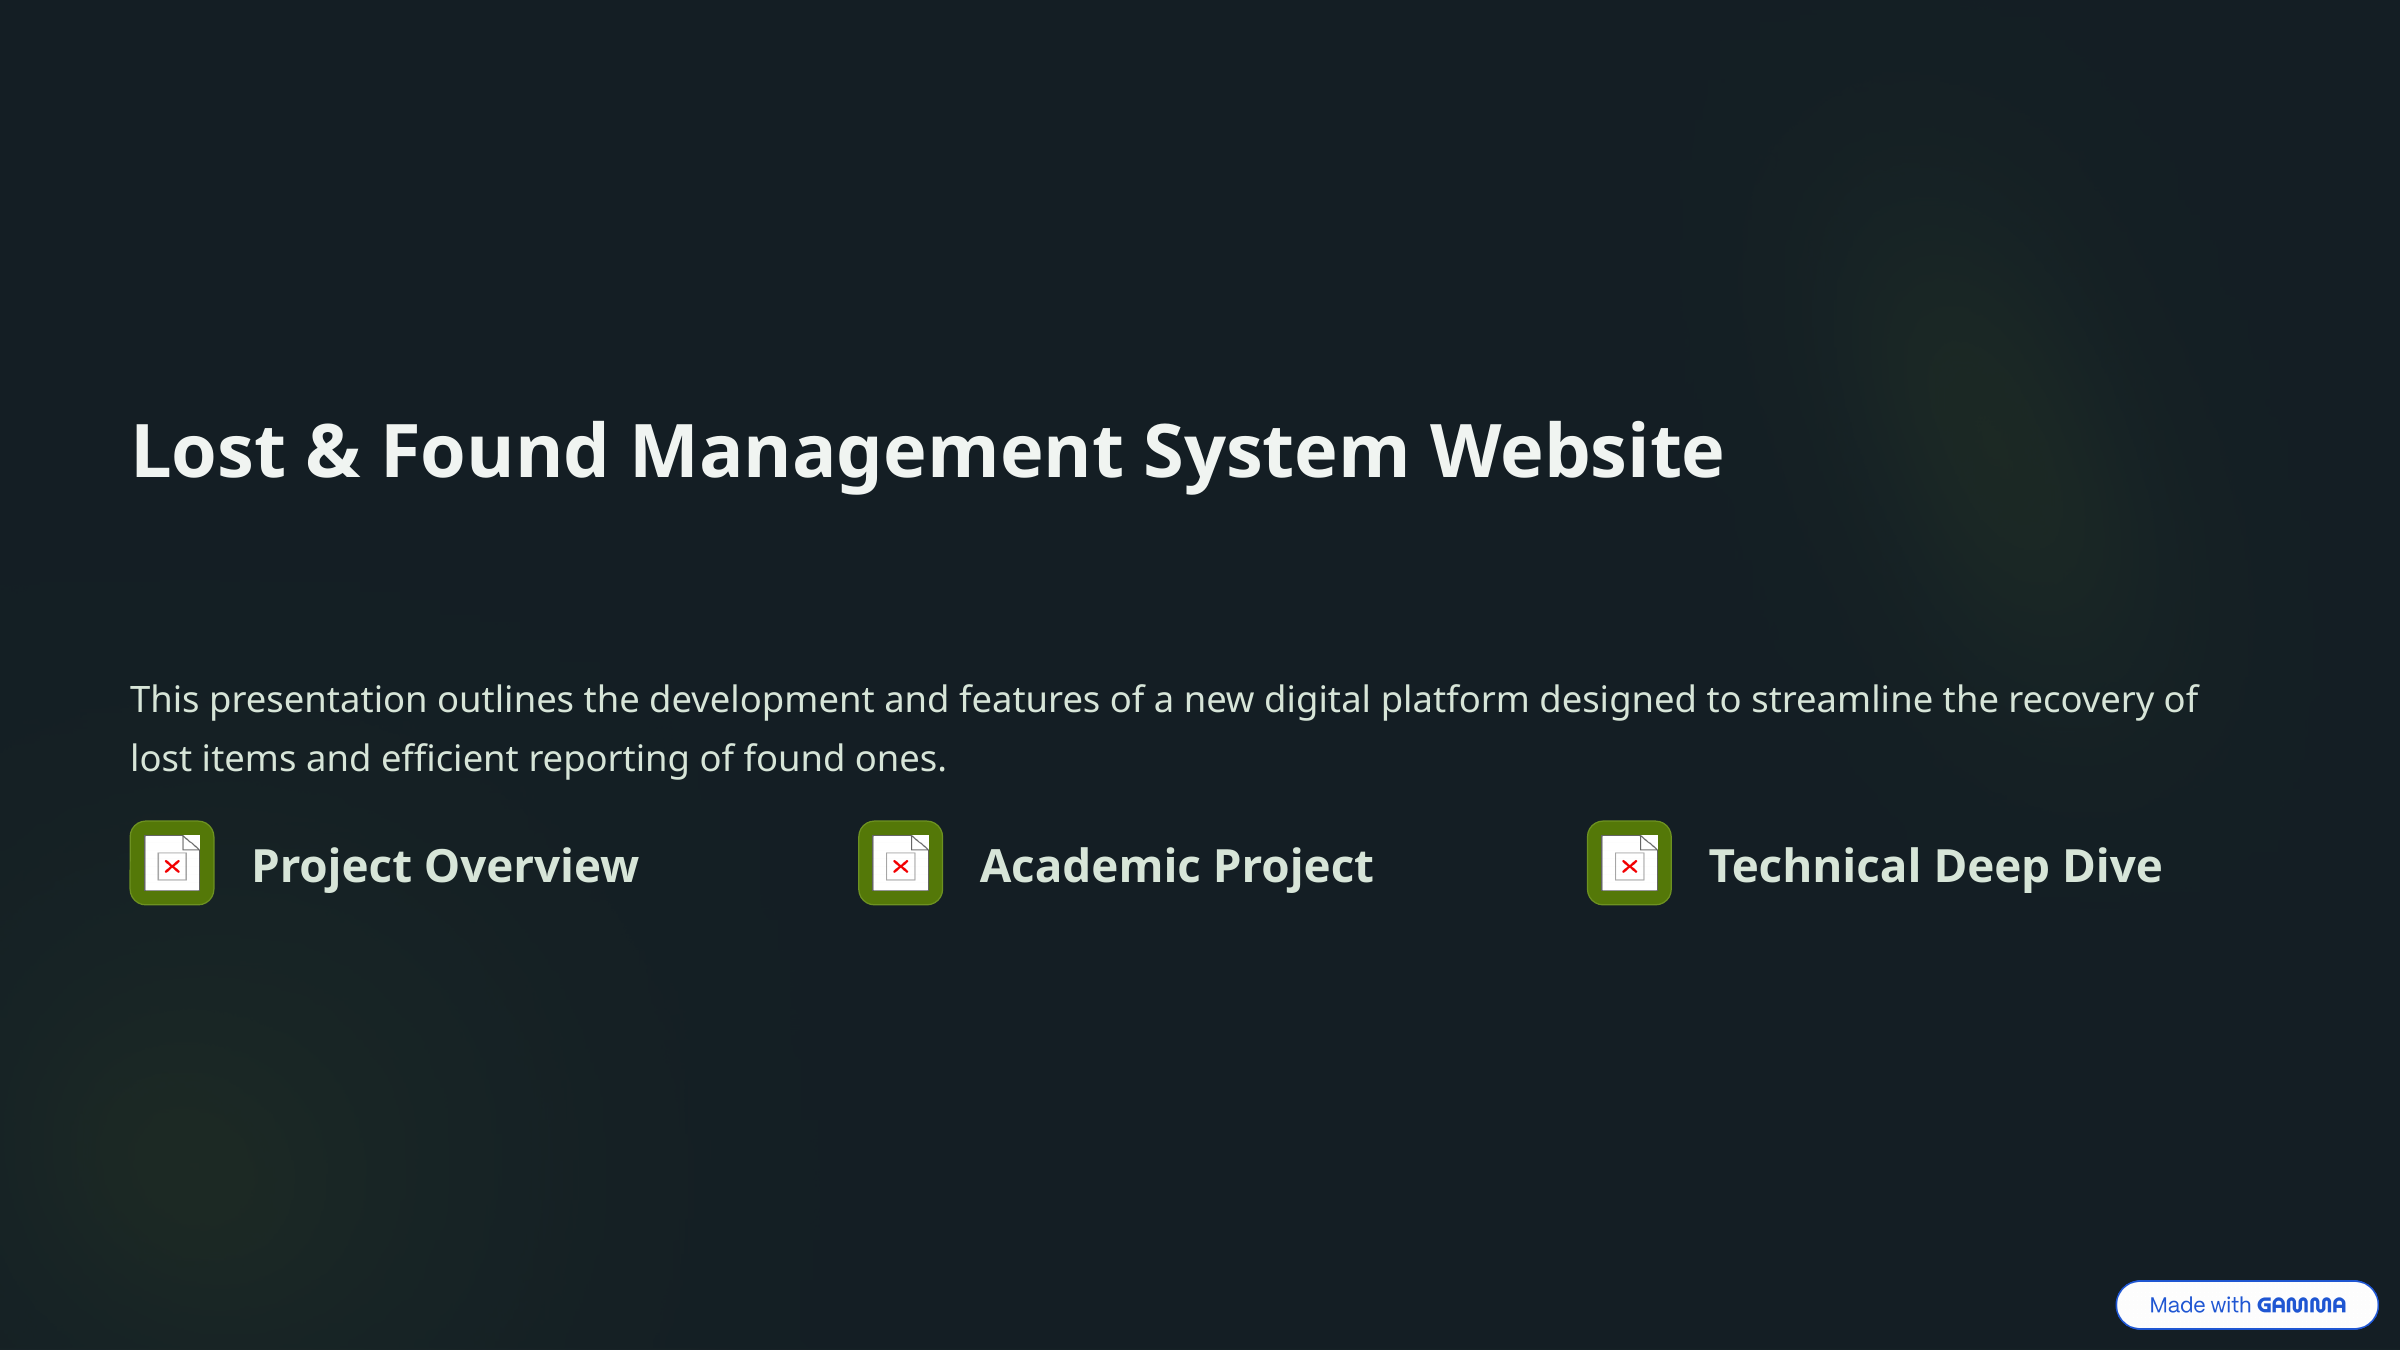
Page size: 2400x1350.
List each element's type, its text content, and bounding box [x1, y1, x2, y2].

text_box [1587, 821, 1672, 905]
picture [2106, 1271, 2389, 1339]
picture [1601, 835, 1658, 891]
text_box [130, 821, 214, 905]
text_box Academic Project [979, 833, 1541, 951]
picture [144, 835, 200, 891]
text_box Technical Deep Dive [1708, 833, 2270, 951]
text_box Project Overview [251, 833, 813, 951]
picture [872, 835, 929, 891]
text_box Lost & Found Management System Website [130, 399, 2270, 586]
text_box This presentation outlines the development and features of a new digital platform designed to streamline the recovery of lost items and efficient reporting of found ones. [130, 660, 2270, 780]
text_box [858, 821, 943, 905]
